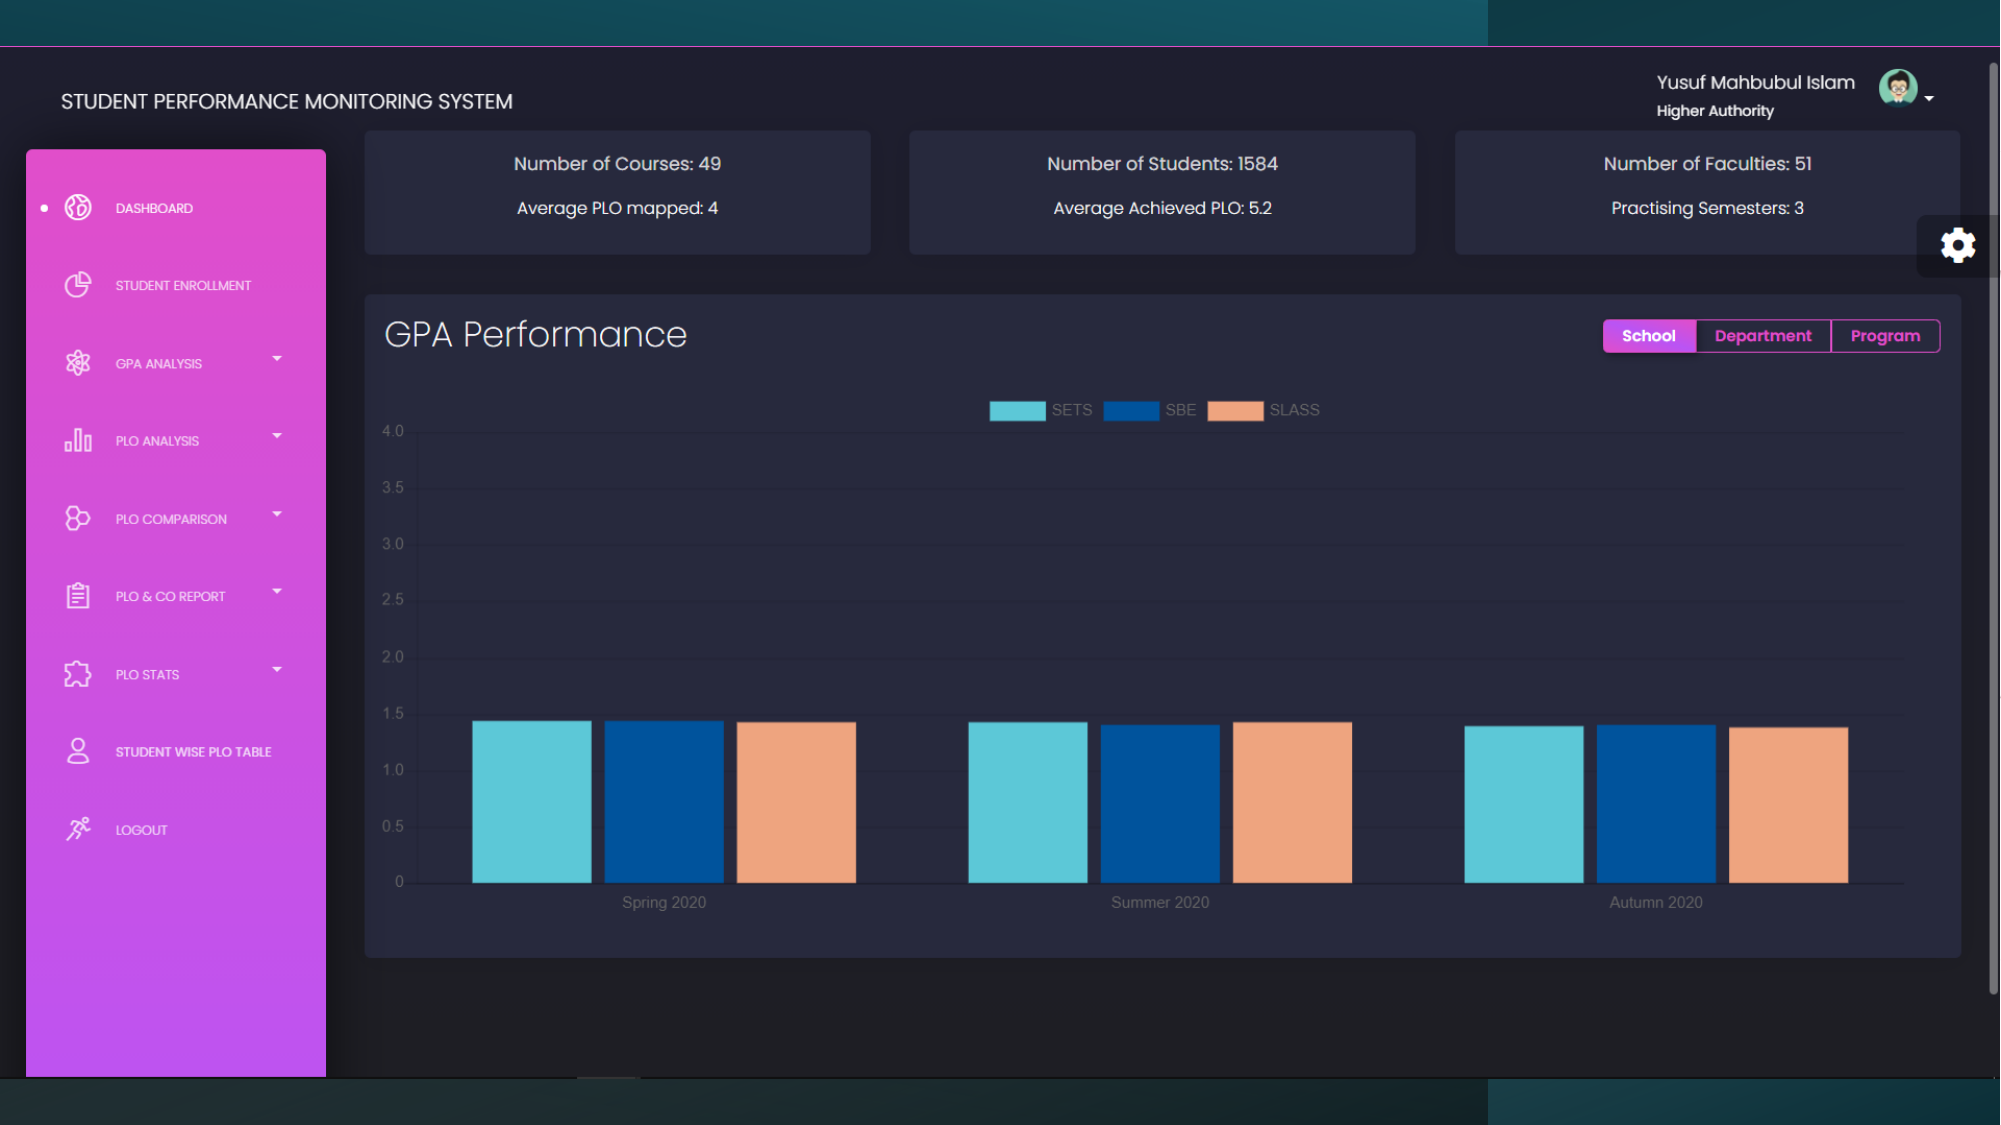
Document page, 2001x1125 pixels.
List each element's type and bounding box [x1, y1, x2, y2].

picture [0, 46, 2000, 1079]
text_box [0, 1079, 2000, 1125]
text_box [0, 0, 1489, 46]
text_box [1489, 0, 2000, 46]
